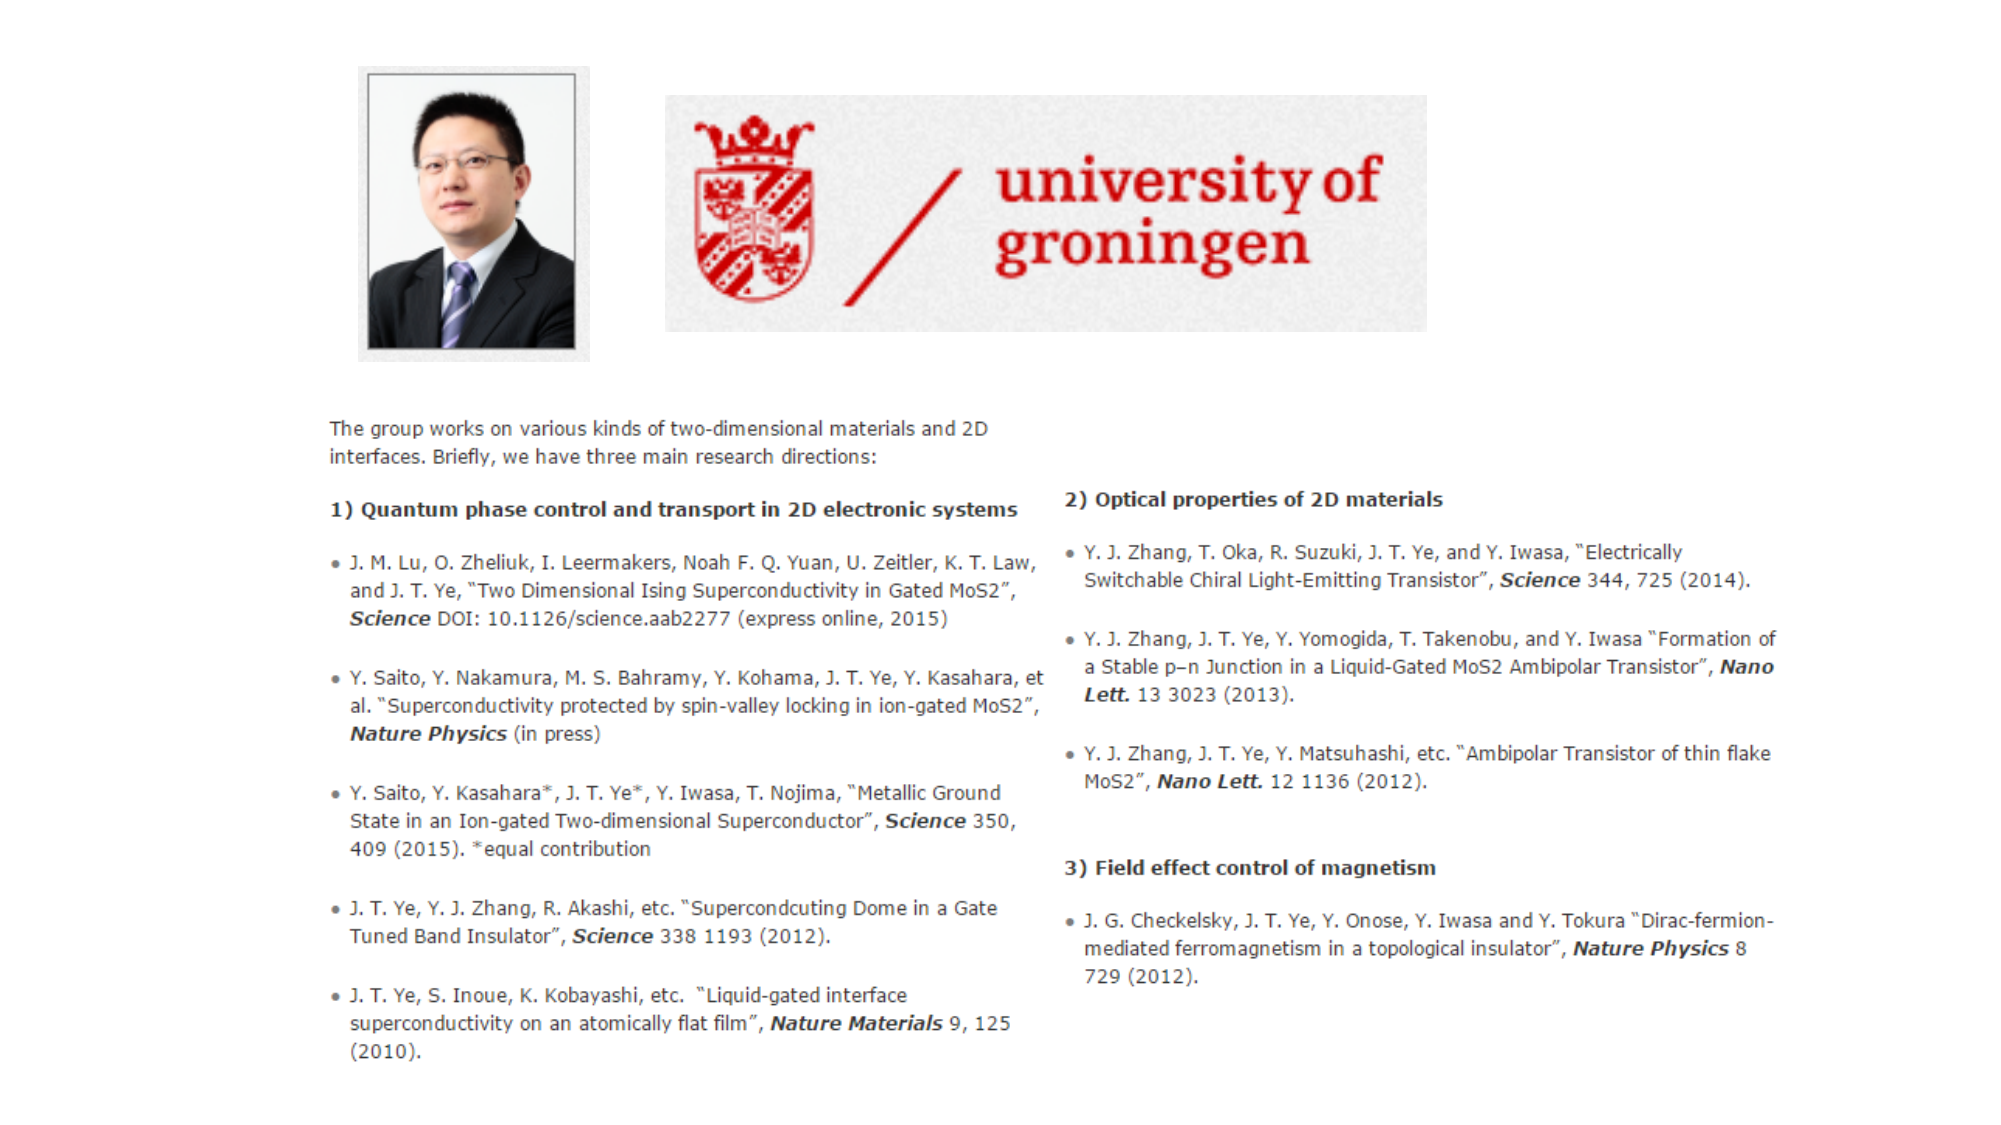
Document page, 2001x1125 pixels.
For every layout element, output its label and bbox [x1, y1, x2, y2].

picture [358, 66, 590, 362]
picture [665, 95, 1427, 332]
picture [1055, 482, 1788, 999]
picture [319, 411, 1052, 1071]
